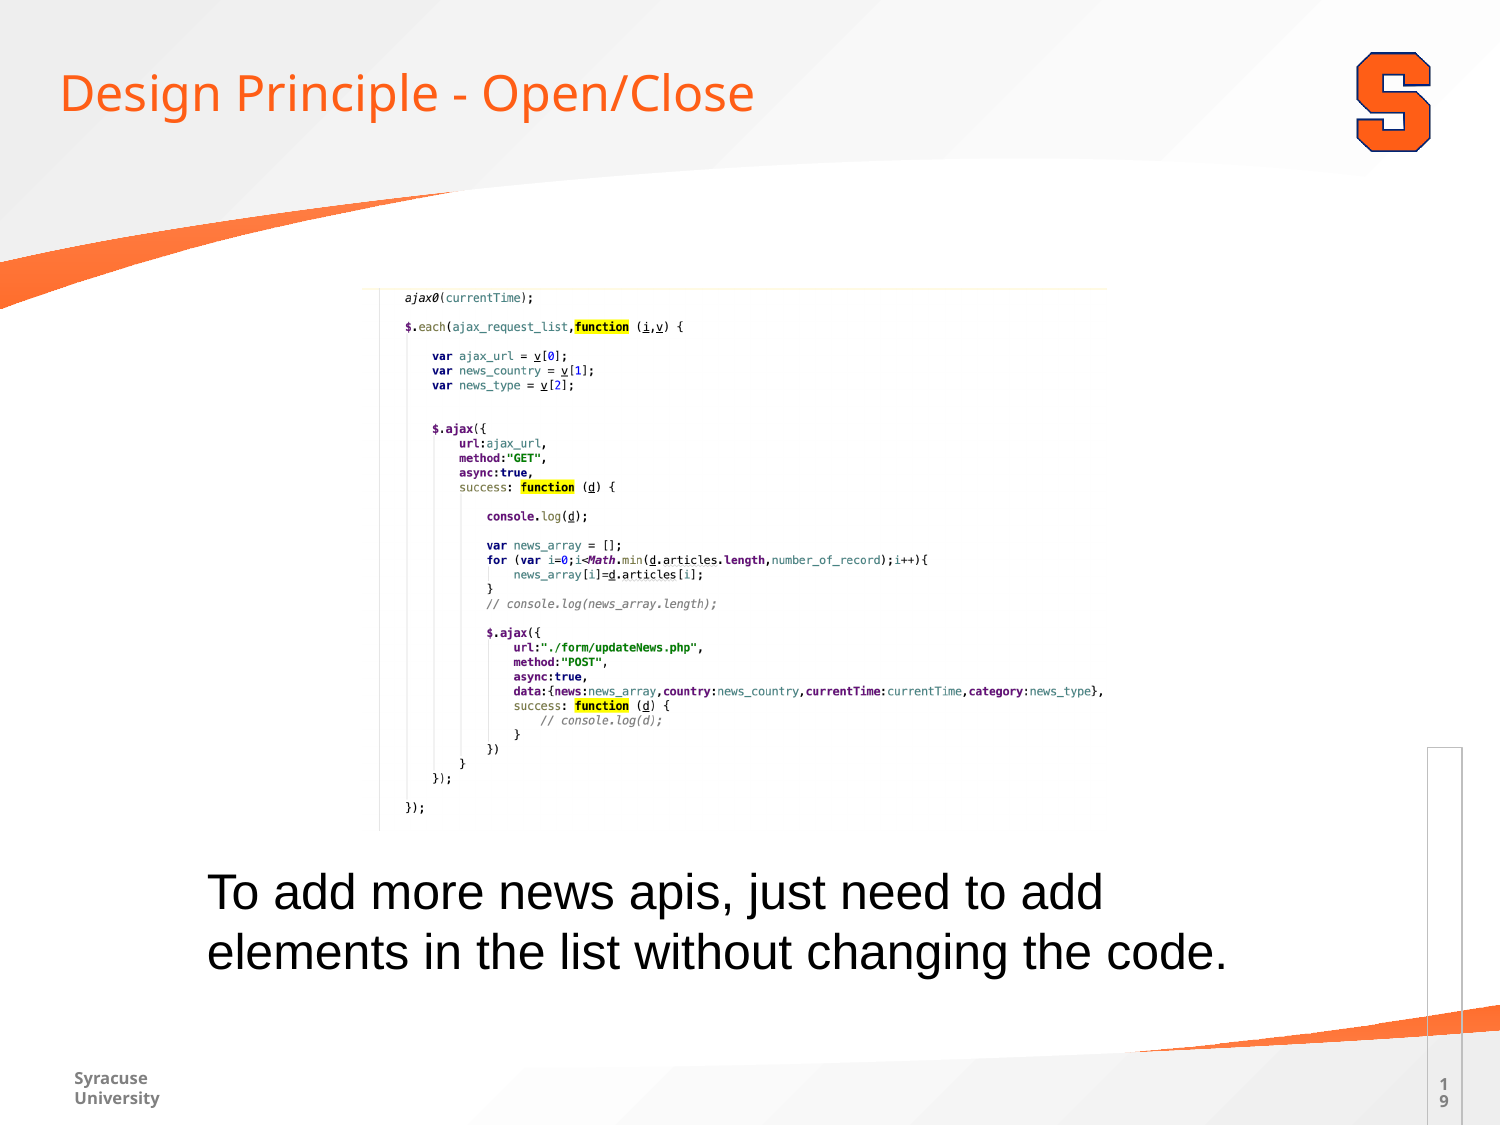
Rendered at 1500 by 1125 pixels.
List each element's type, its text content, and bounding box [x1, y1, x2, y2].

text_box To add more news apis, just need to add elements in the list without changing the code. [199, 852, 1240, 988]
picture [362, 288, 1107, 831]
picture [1343, 52, 1444, 152]
title Design Principle - Open/Close [59, 60, 1410, 149]
slide_number ‹#› [1427, 747, 1463, 1125]
